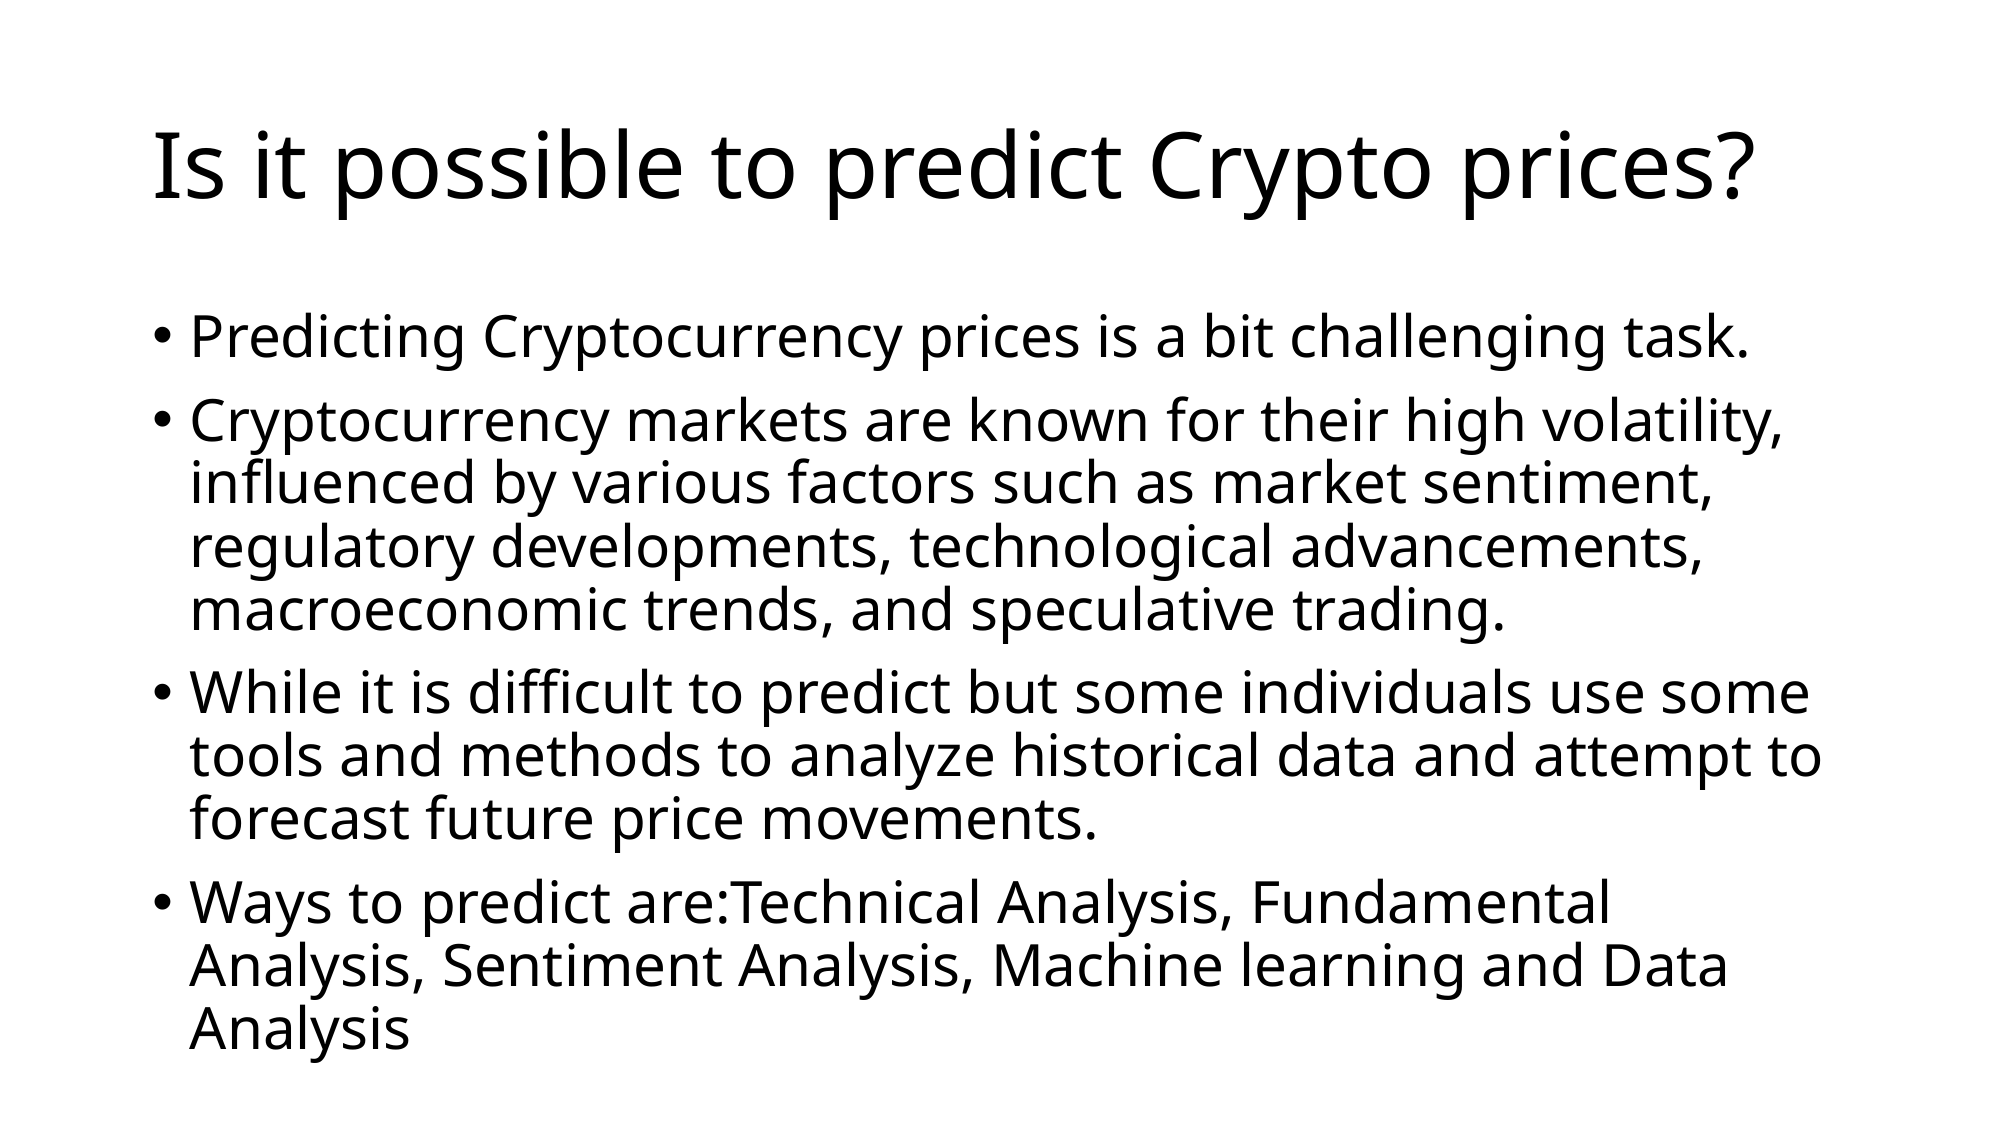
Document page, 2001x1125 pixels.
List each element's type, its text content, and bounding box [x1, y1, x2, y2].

list Predicting Cryptocurrency prices is a bit challenging task. Cryptocurrency markets are known for their high volatility, influenced by various factors such as market sentiment, regulatory developments, technological advancements, macroeconomic trends, and speculative trading. While it is difficult to predict but some individuals use some tools and methods to analyze historical data and attempt to forecast future price movements. Ways to predict are:Technical Analysis, Fundamental Analysis, Sentiment Analysis, Machine learning and Data Analysis [137, 299, 1863, 1014]
title Is it possible to predict Crypto prices? [137, 59, 1863, 278]
